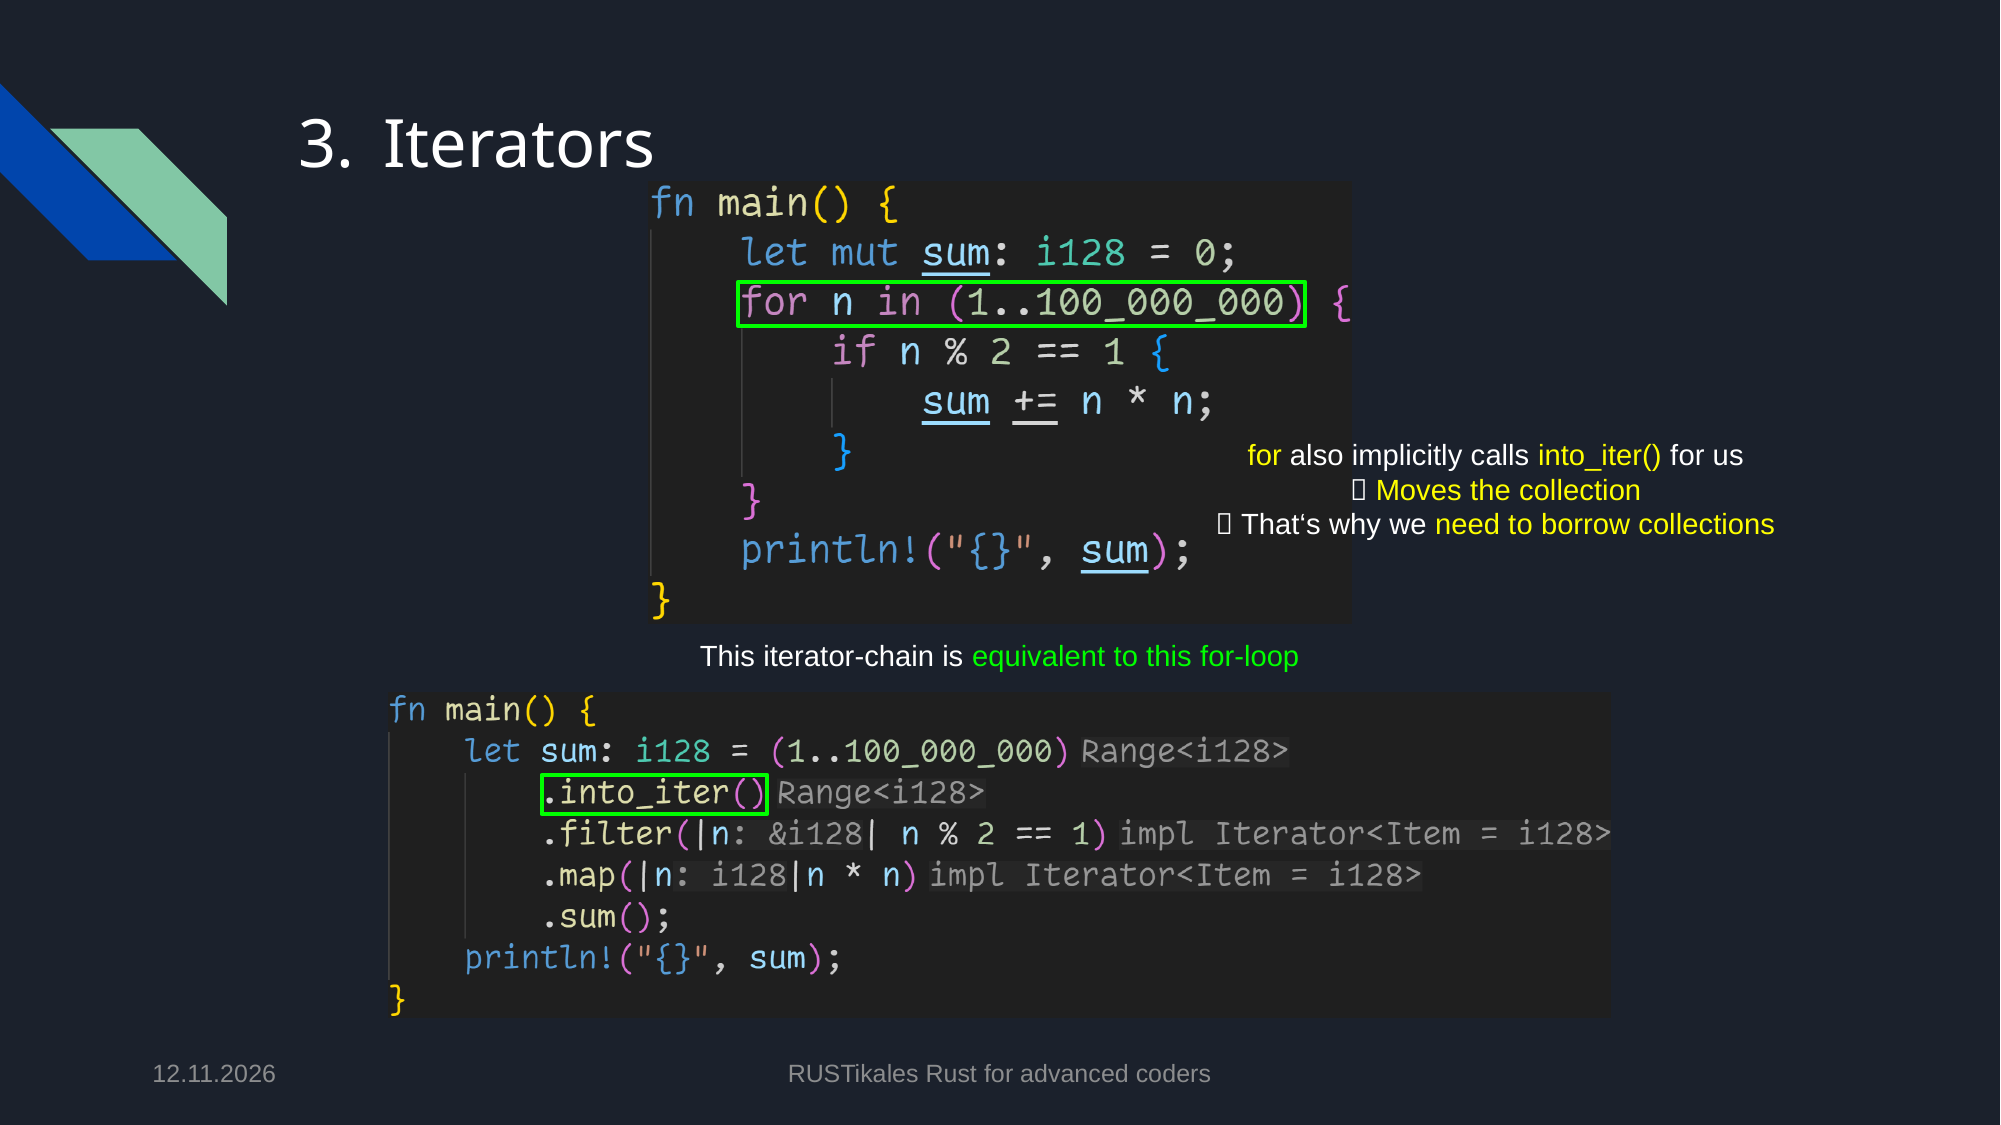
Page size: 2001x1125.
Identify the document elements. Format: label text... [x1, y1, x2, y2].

footer RUSTikales Rust for advanced coders [662, 1042, 1338, 1103]
text_box for also implicitly calls into_iter() for us  Moves the collection  That‘s why we need to borrow collections [1357, 428, 1791, 549]
picture [388, 692, 1612, 1019]
text_box This iterator-chain is equivalent to this for-loop [685, 632, 1315, 680]
title Iterators [283, 86, 1824, 287]
picture [647, 181, 1353, 624]
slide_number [137, 1042, 588, 1103]
